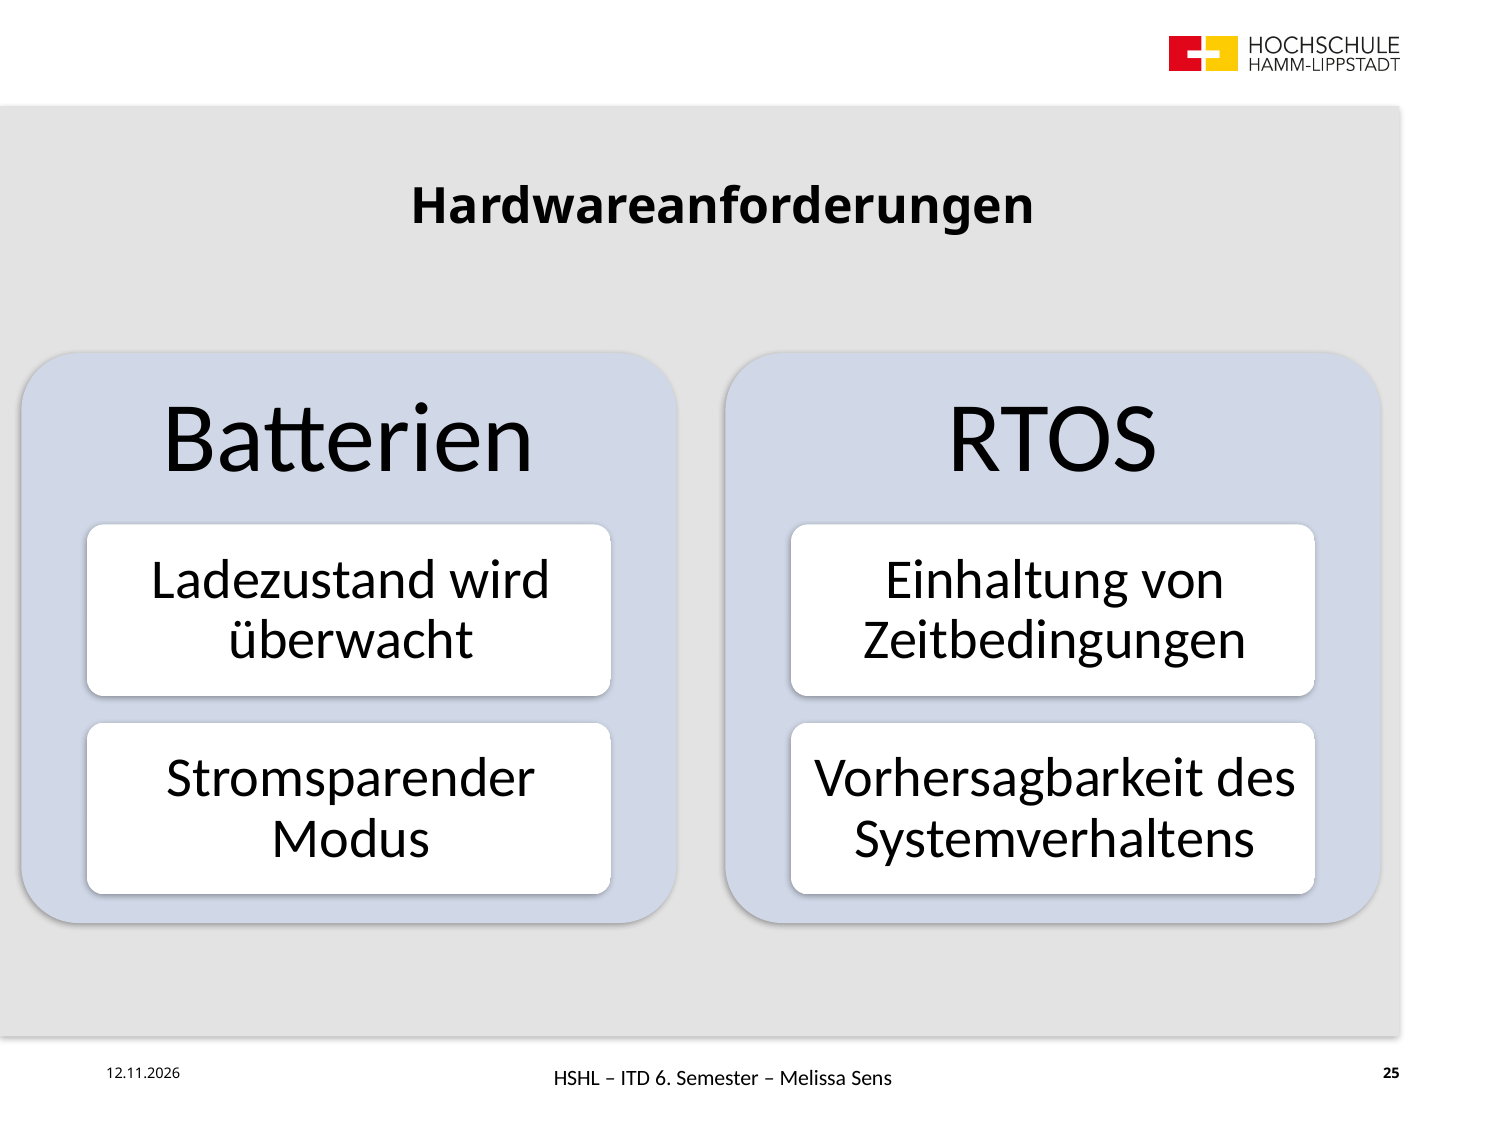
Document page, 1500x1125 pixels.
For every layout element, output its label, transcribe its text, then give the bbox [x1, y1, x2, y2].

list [20, 352, 1382, 924]
text_box Hardwareanforderungen [106, 125, 1340, 281]
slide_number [106, 1065, 457, 1084]
text_box HSHL – ITD 6. Semester – Melissa Sens [538, 1055, 908, 1097]
slide_number 25 [1049, 1065, 1400, 1084]
picture [1169, 36, 1400, 71]
